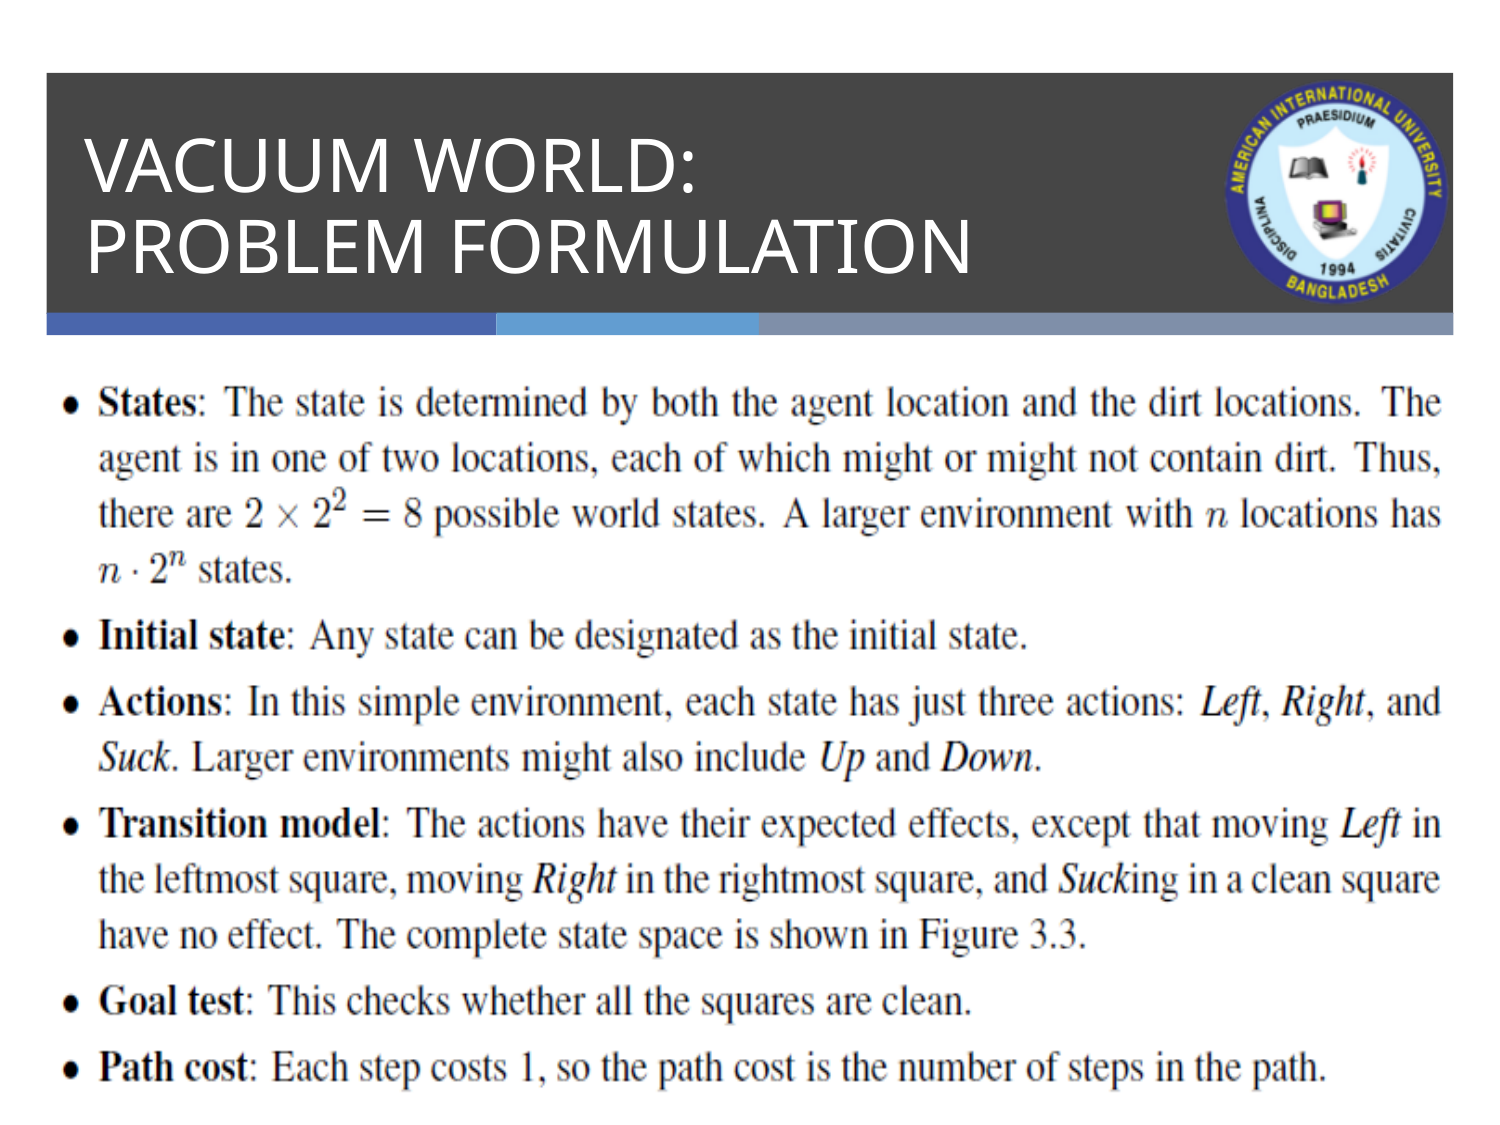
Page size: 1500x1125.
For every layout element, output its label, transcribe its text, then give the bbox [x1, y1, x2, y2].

title VACUUM WORLD: PROBLEM FORMULATION [69, 117, 1351, 296]
picture [1220, 75, 1454, 310]
picture [37, 373, 1478, 1104]
